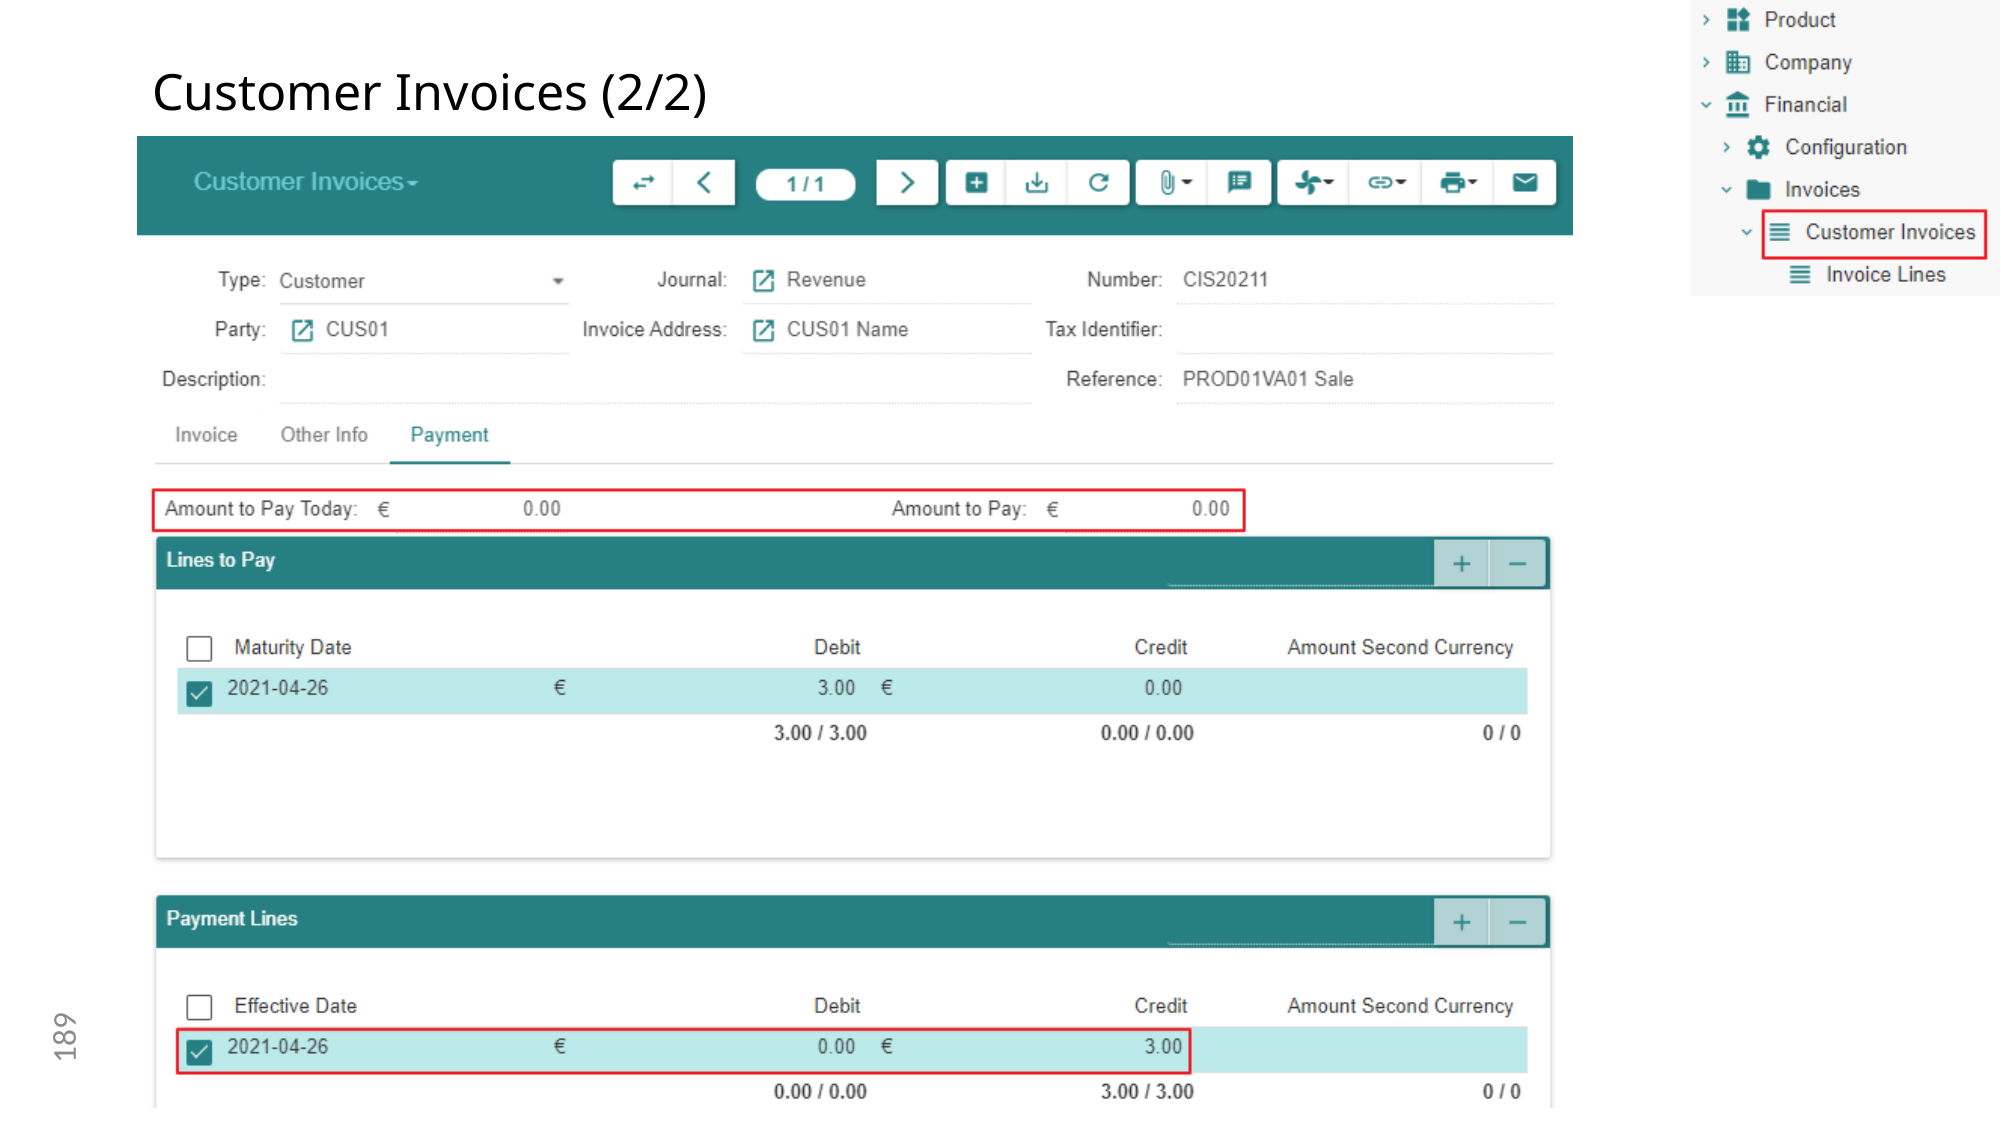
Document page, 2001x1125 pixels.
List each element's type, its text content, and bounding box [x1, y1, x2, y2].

picture [137, 136, 1573, 1108]
title Customer Invoices (2/2) [137, 59, 1690, 136]
picture [1690, 0, 2000, 296]
slide_number 189 [32, 969, 93, 1108]
